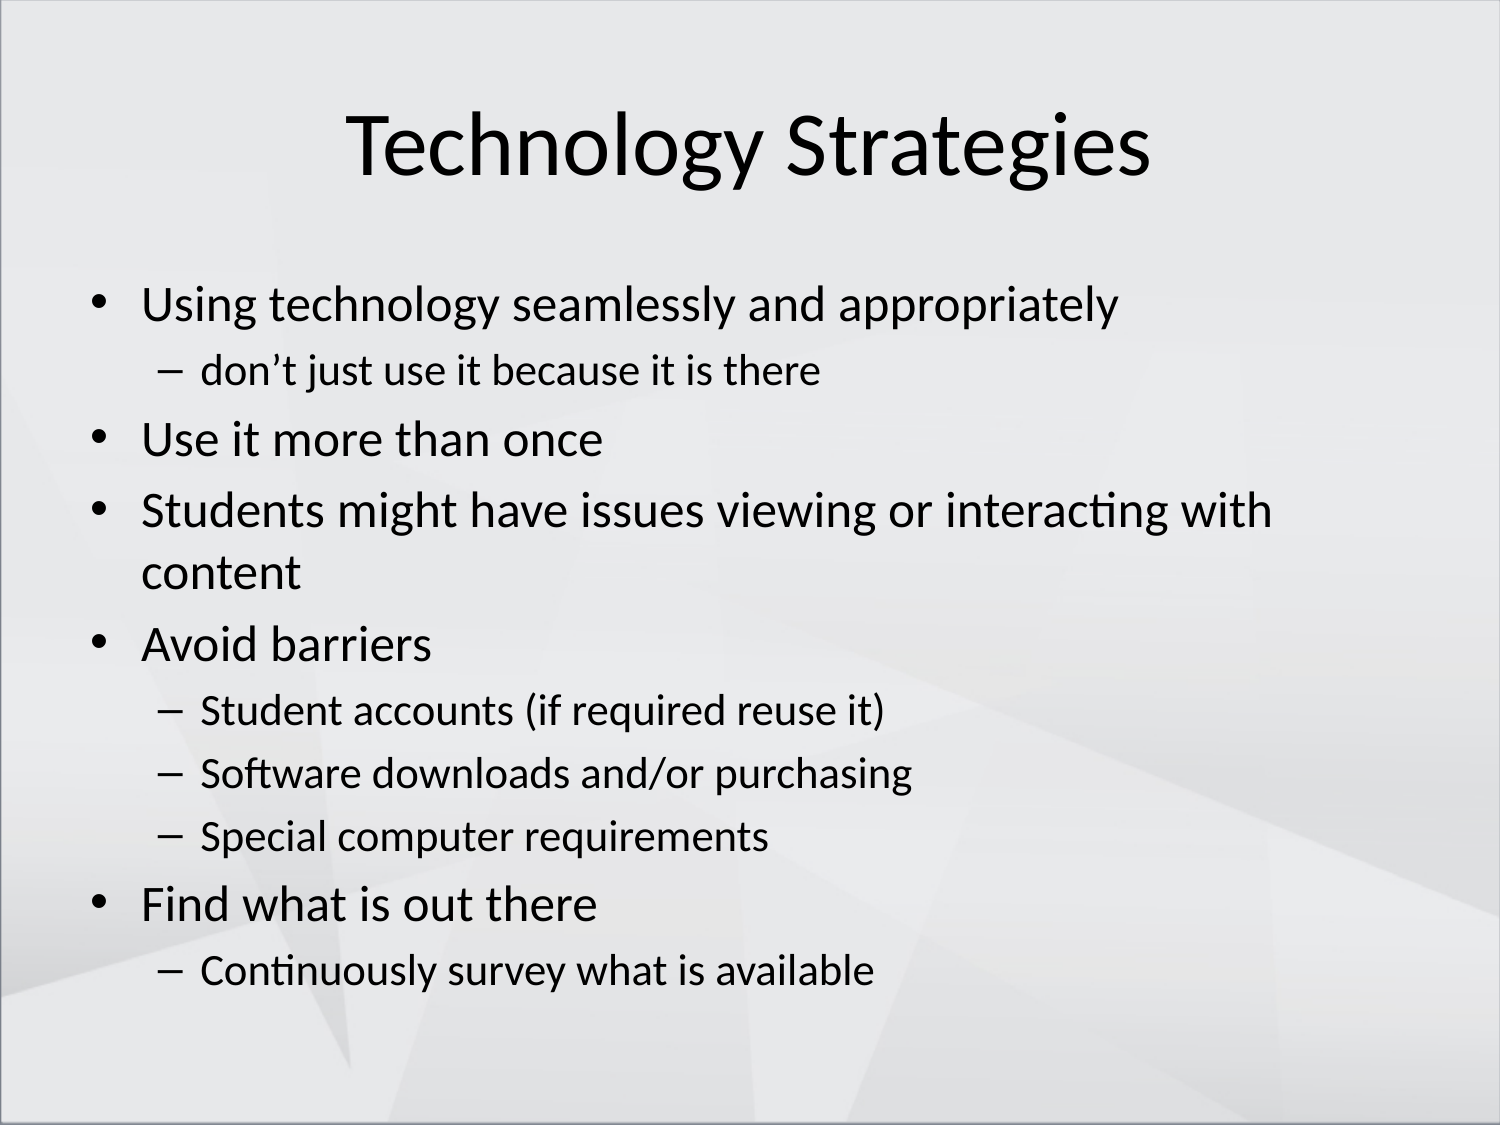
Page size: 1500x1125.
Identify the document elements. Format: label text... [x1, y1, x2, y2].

title Technology Strategies [75, 45, 1425, 233]
list Using technology seamlessly and appropriately don’t just use it because it is there Use it more than once Students might have issues viewing or interacting with content Avoid barriers Student accounts (if required reuse it) Software downloads and/or purchasing Special computer requirements Find what is out there Continuously survey what is available [75, 262, 1425, 1005]
picture [0, 0, 1500, 1125]
